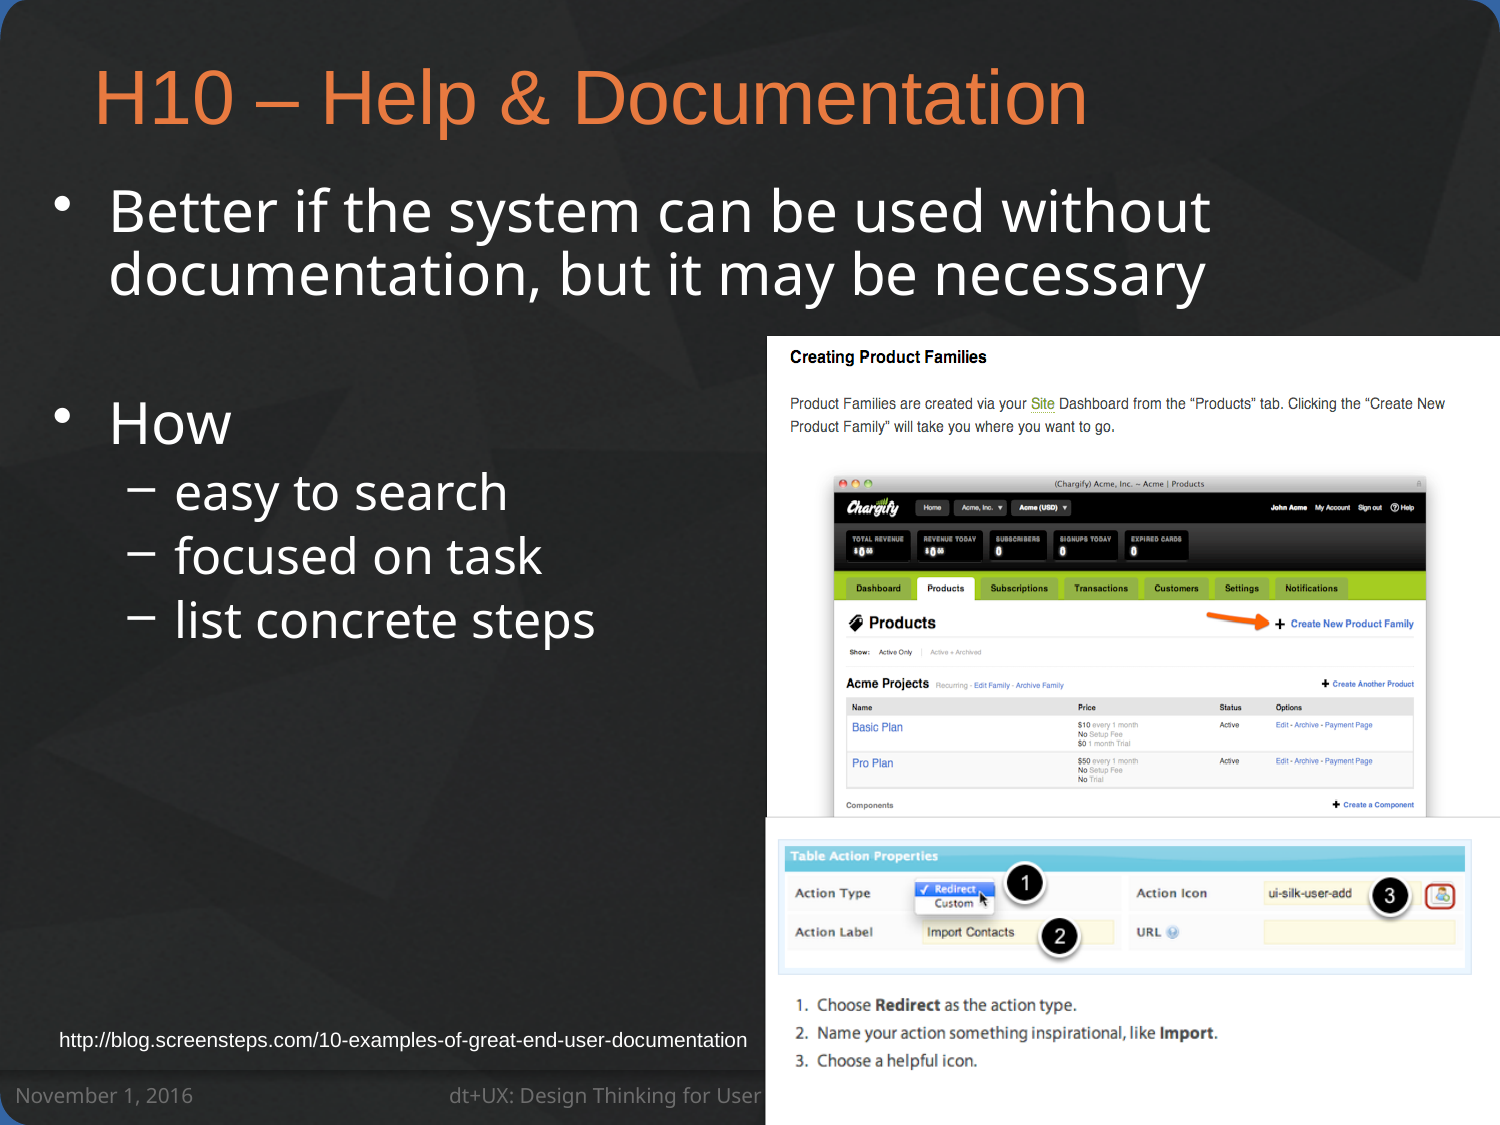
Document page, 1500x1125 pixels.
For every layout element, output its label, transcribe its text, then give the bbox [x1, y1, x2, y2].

text_box http://blog.screensteps.com/10-examples-of-great-end-user-documentation [44, 1018, 758, 1059]
title H10 – Help & Documentation [78, 0, 1500, 188]
list Better if the system can be used without documentation, but it may be necessary How easy to search focused on task list concrete steps [37, 174, 1473, 1060]
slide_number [0, 1074, 312, 1125]
footer dt+UX: Design Thinking for User Experience Design, Prototyping & Evaluation [312, 1074, 758, 1125]
picture [0, 0, 1500, 1125]
